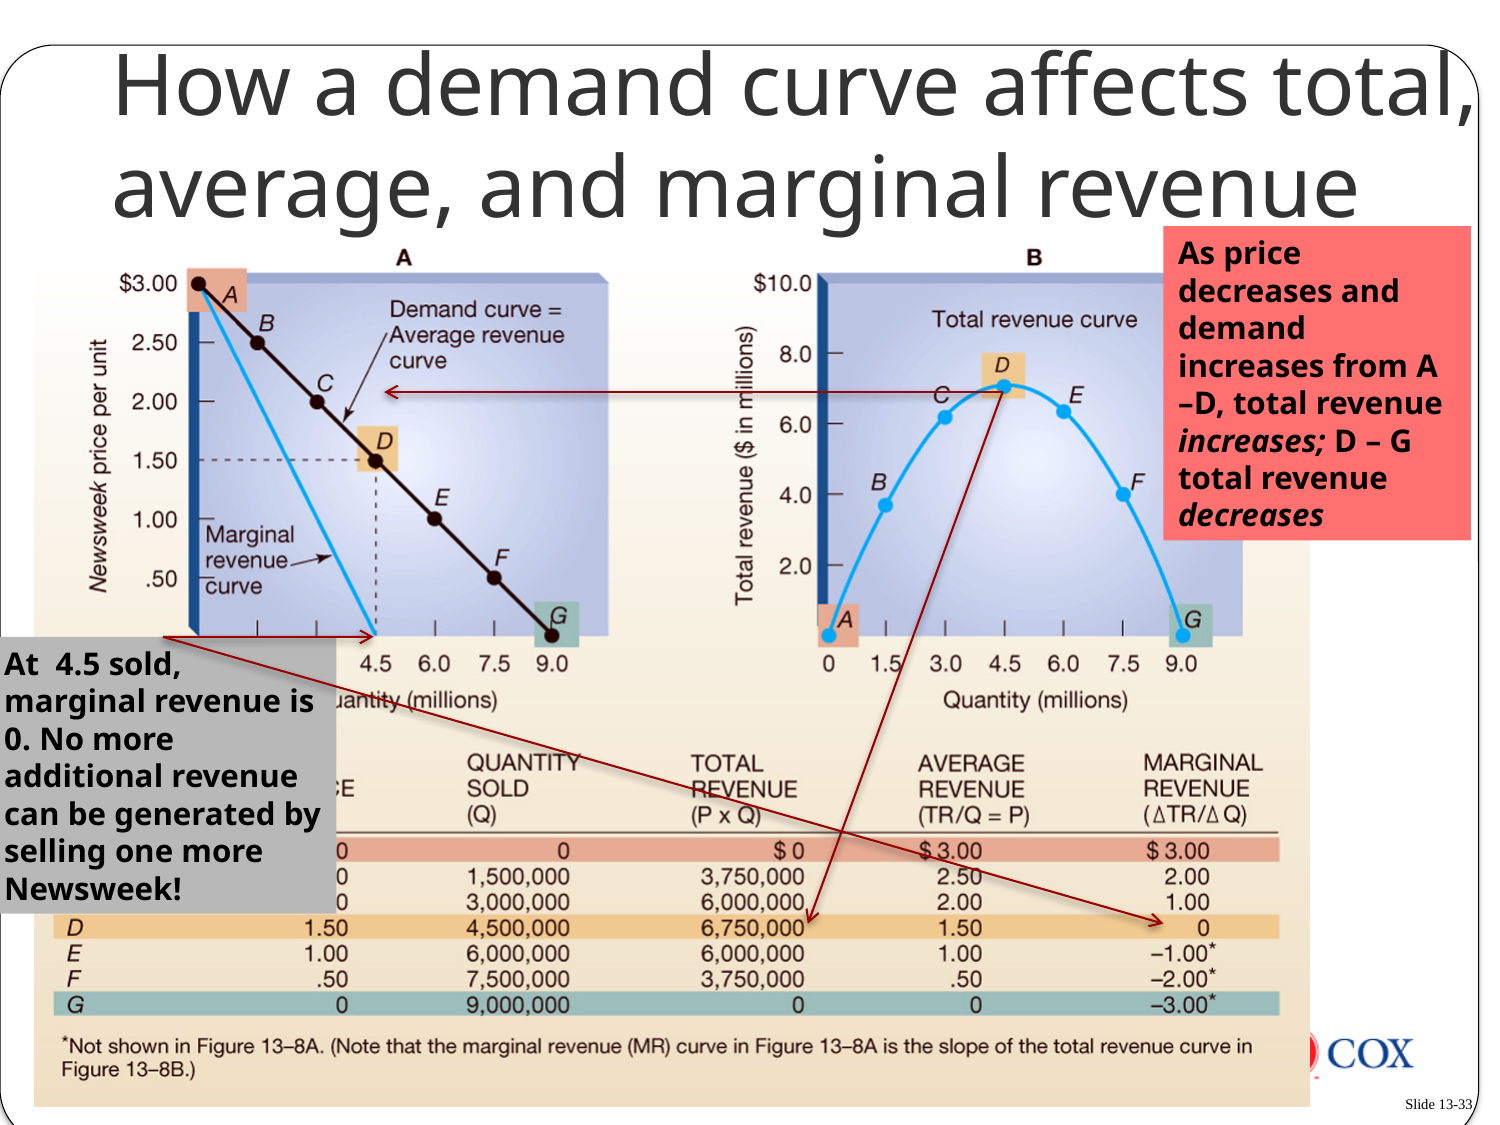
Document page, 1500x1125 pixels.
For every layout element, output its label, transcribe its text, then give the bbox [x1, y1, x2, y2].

text_box Slide 13-33 [1337, 1094, 1488, 1113]
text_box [162, 636, 1164, 924]
text_box At 4.5 sold, marginal revenue is 0. No more additional revenue can be generated by selling one more Newsweek! [0, 636, 28, 914]
text_box As price decreases and demand increases from A –D, total revenue increases; D – G total revenue decreases [1163, 226, 1471, 541]
picture [33, 242, 1427, 1107]
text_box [807, 399, 1003, 634]
text_box How a demand curve affects total, average, and marginal revenue [96, 38, 1500, 227]
